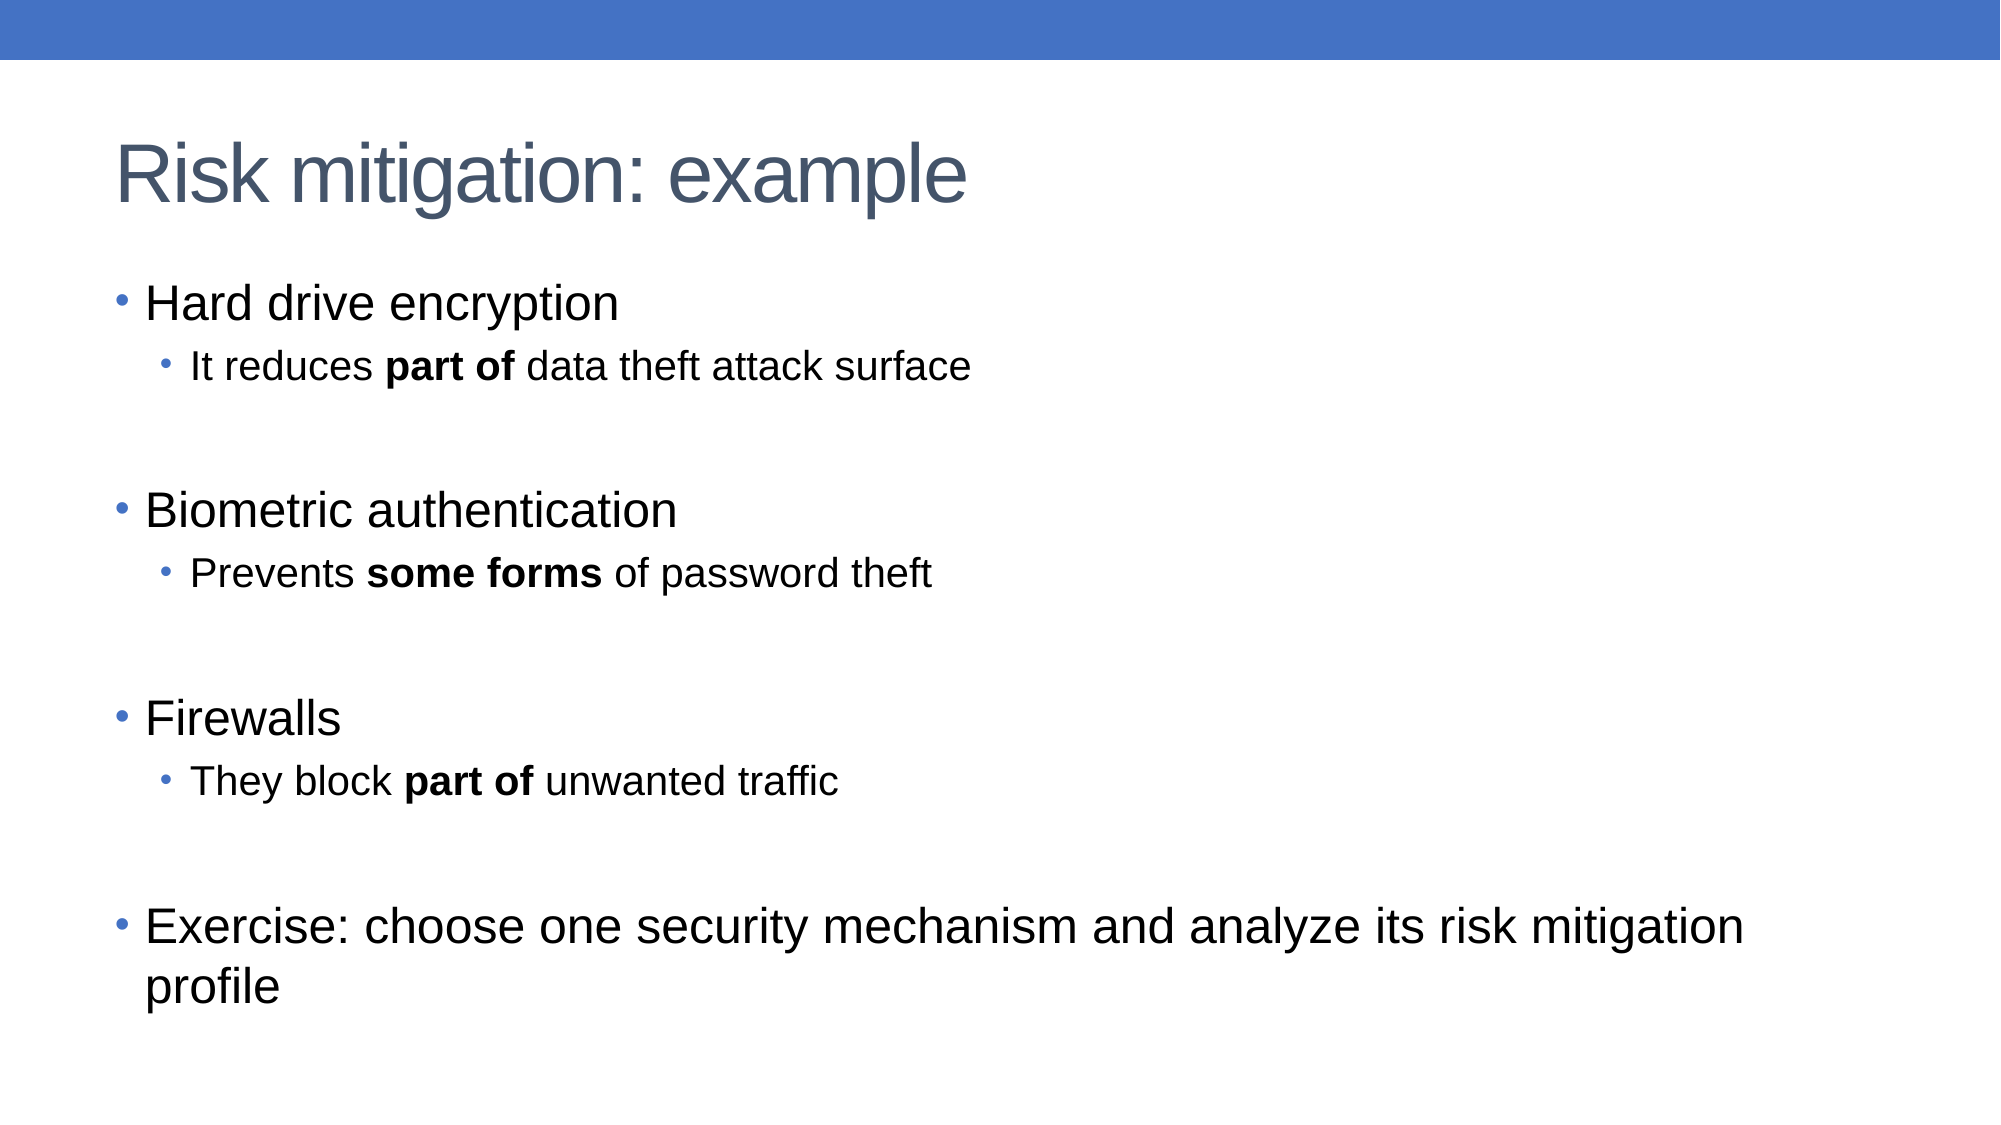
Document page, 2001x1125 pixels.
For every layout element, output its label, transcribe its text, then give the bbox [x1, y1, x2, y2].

title Risk mitigation: example [99, 87, 1900, 250]
list Hard drive encryption It reduces part of data theft attack surface Biometric authentication Prevents some forms of password theft Firewalls They block part of unwanted traffic Exercise: choose one security mechanism and analyze its risk mitigation profile [99, 262, 1900, 1063]
